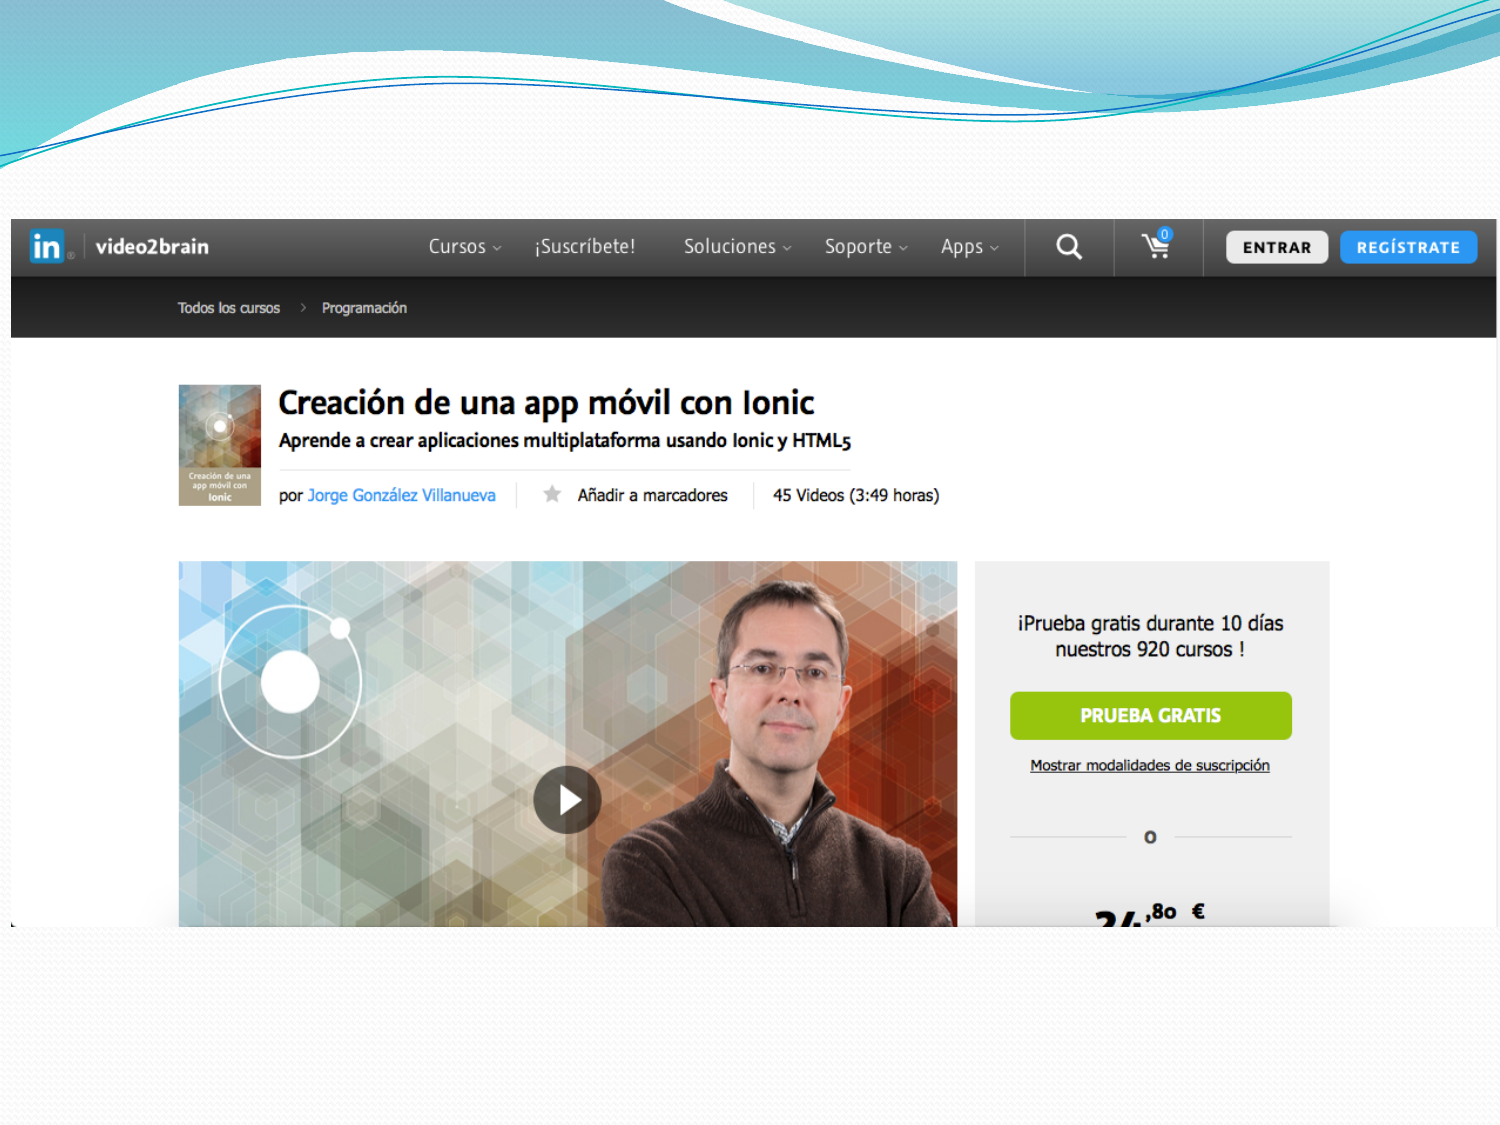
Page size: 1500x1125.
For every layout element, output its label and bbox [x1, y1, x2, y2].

picture [11, 219, 1500, 927]
